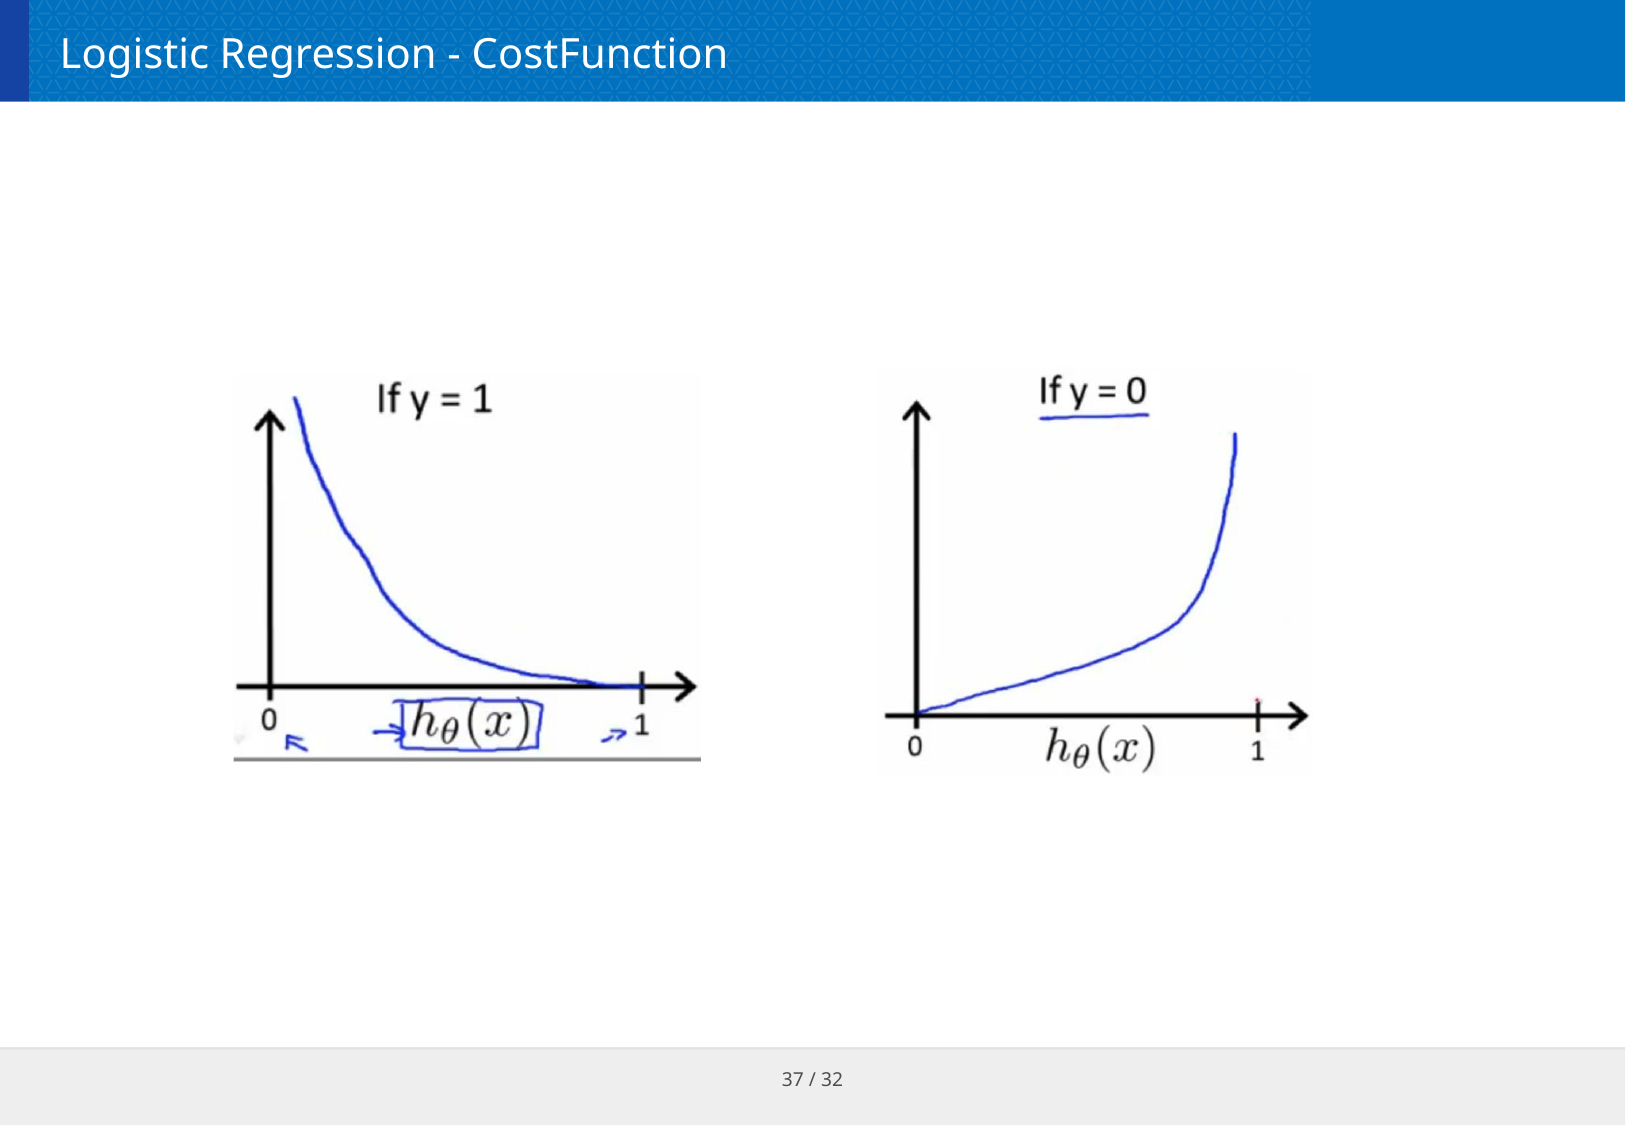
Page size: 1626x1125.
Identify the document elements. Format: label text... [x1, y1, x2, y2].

text_box [233, 361, 718, 777]
picture [0, 0, 1626, 1125]
title Logistic Regression - CostFunction [44, 19, 990, 81]
text_box [876, 361, 1325, 777]
